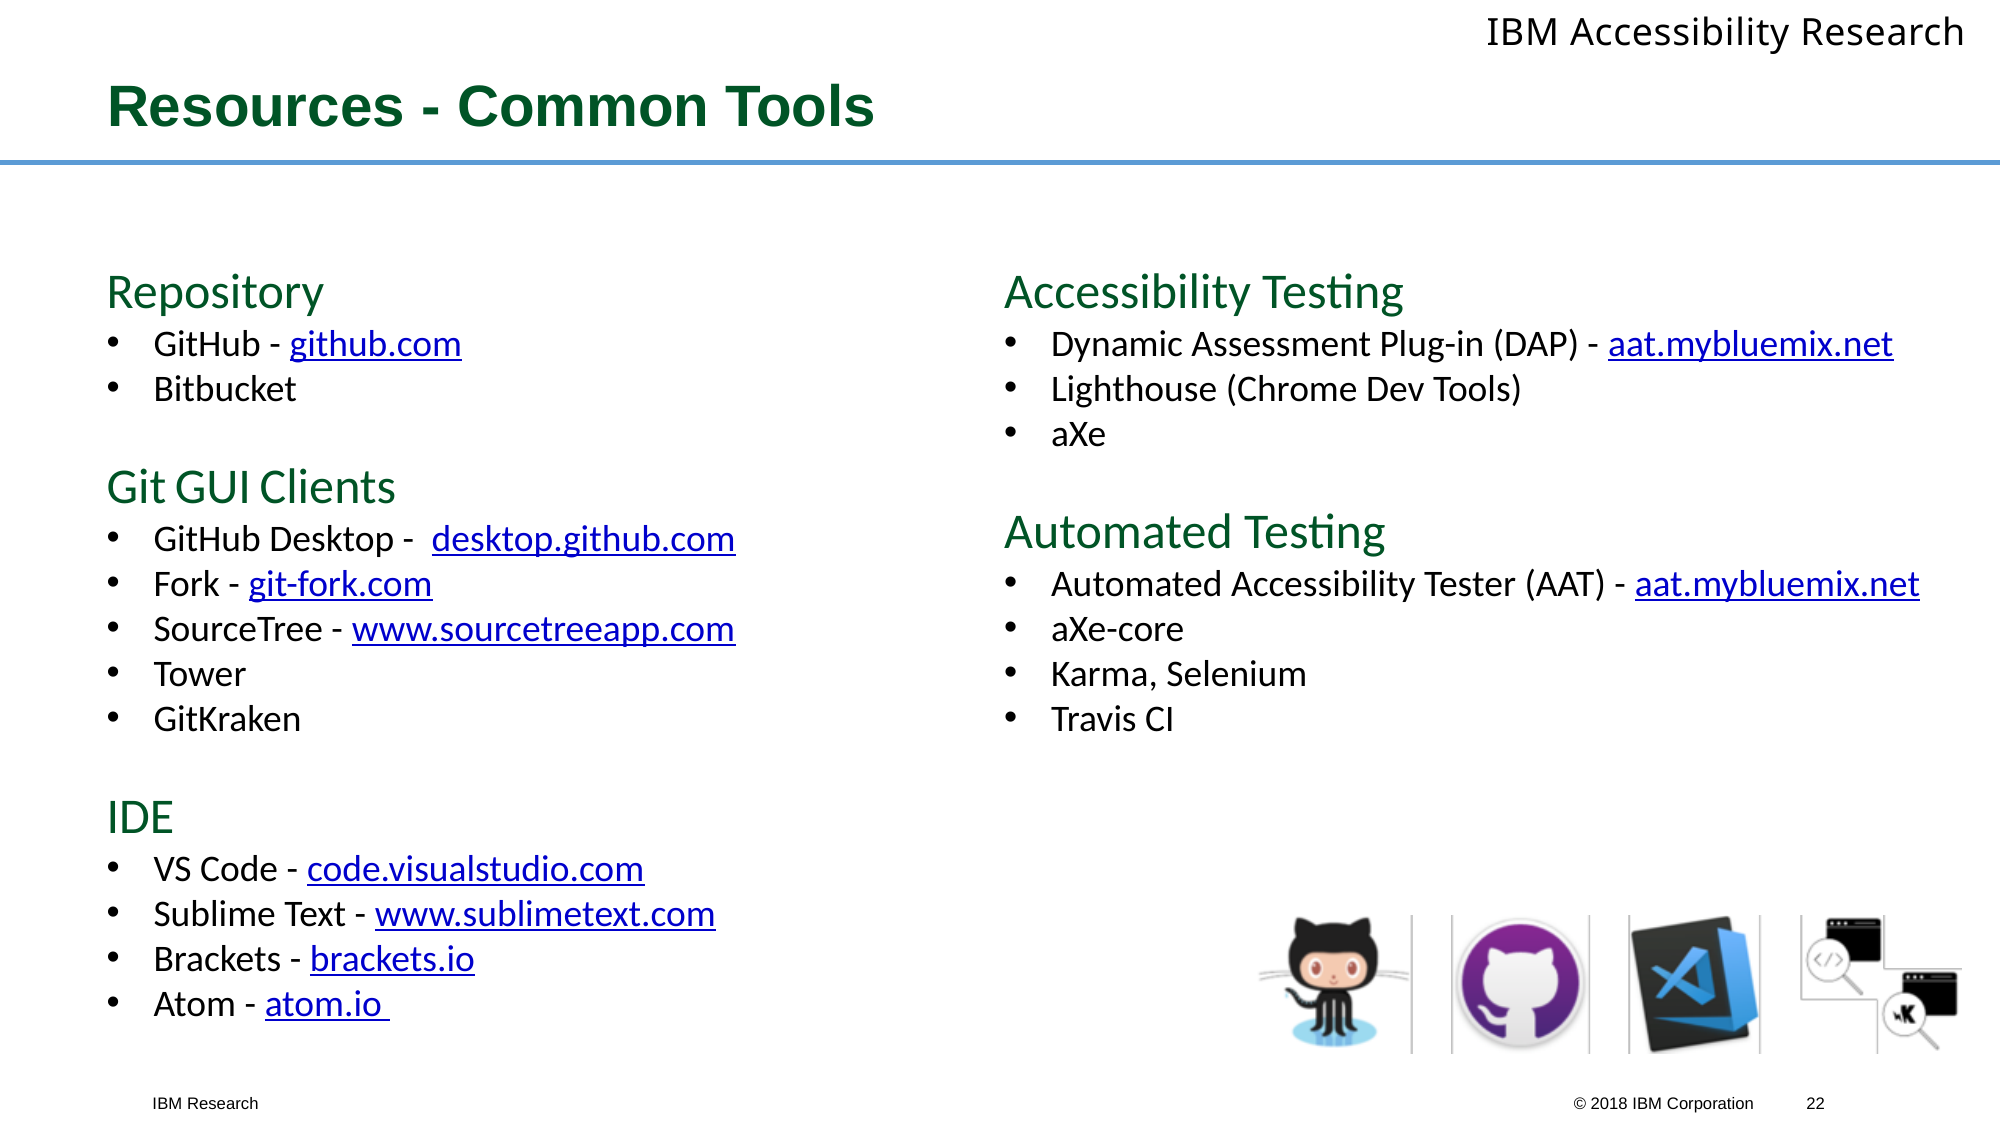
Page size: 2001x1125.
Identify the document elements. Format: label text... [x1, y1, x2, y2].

text_box Accessibility Testing Dynamic Assessment Plug-in (DAP) - aat.mybluemix.net Lighthouse (Chrome Dev Tools) aXe Automated Testing Automated Accessibility Tester (AAT) - aat.mybluemix.net aXe-core Karma, Selenium Travis CI [989, 251, 1962, 1054]
picture [1253, 915, 1962, 1054]
text_box Repository GitHub - github.com Bitbucket Git GUI Clients GitHub Desktop - desktop.github.com Fork - git-fork.com SourceTree - www.sourcetreeapp.com Tower GitKraken IDE VS Code - code.visualstudio.com Sublime Text - www.sublimetext.com Brackets - brackets.io Atom - atom.io [91, 251, 895, 1054]
title Resources - Common Tools [92, 0, 1715, 147]
